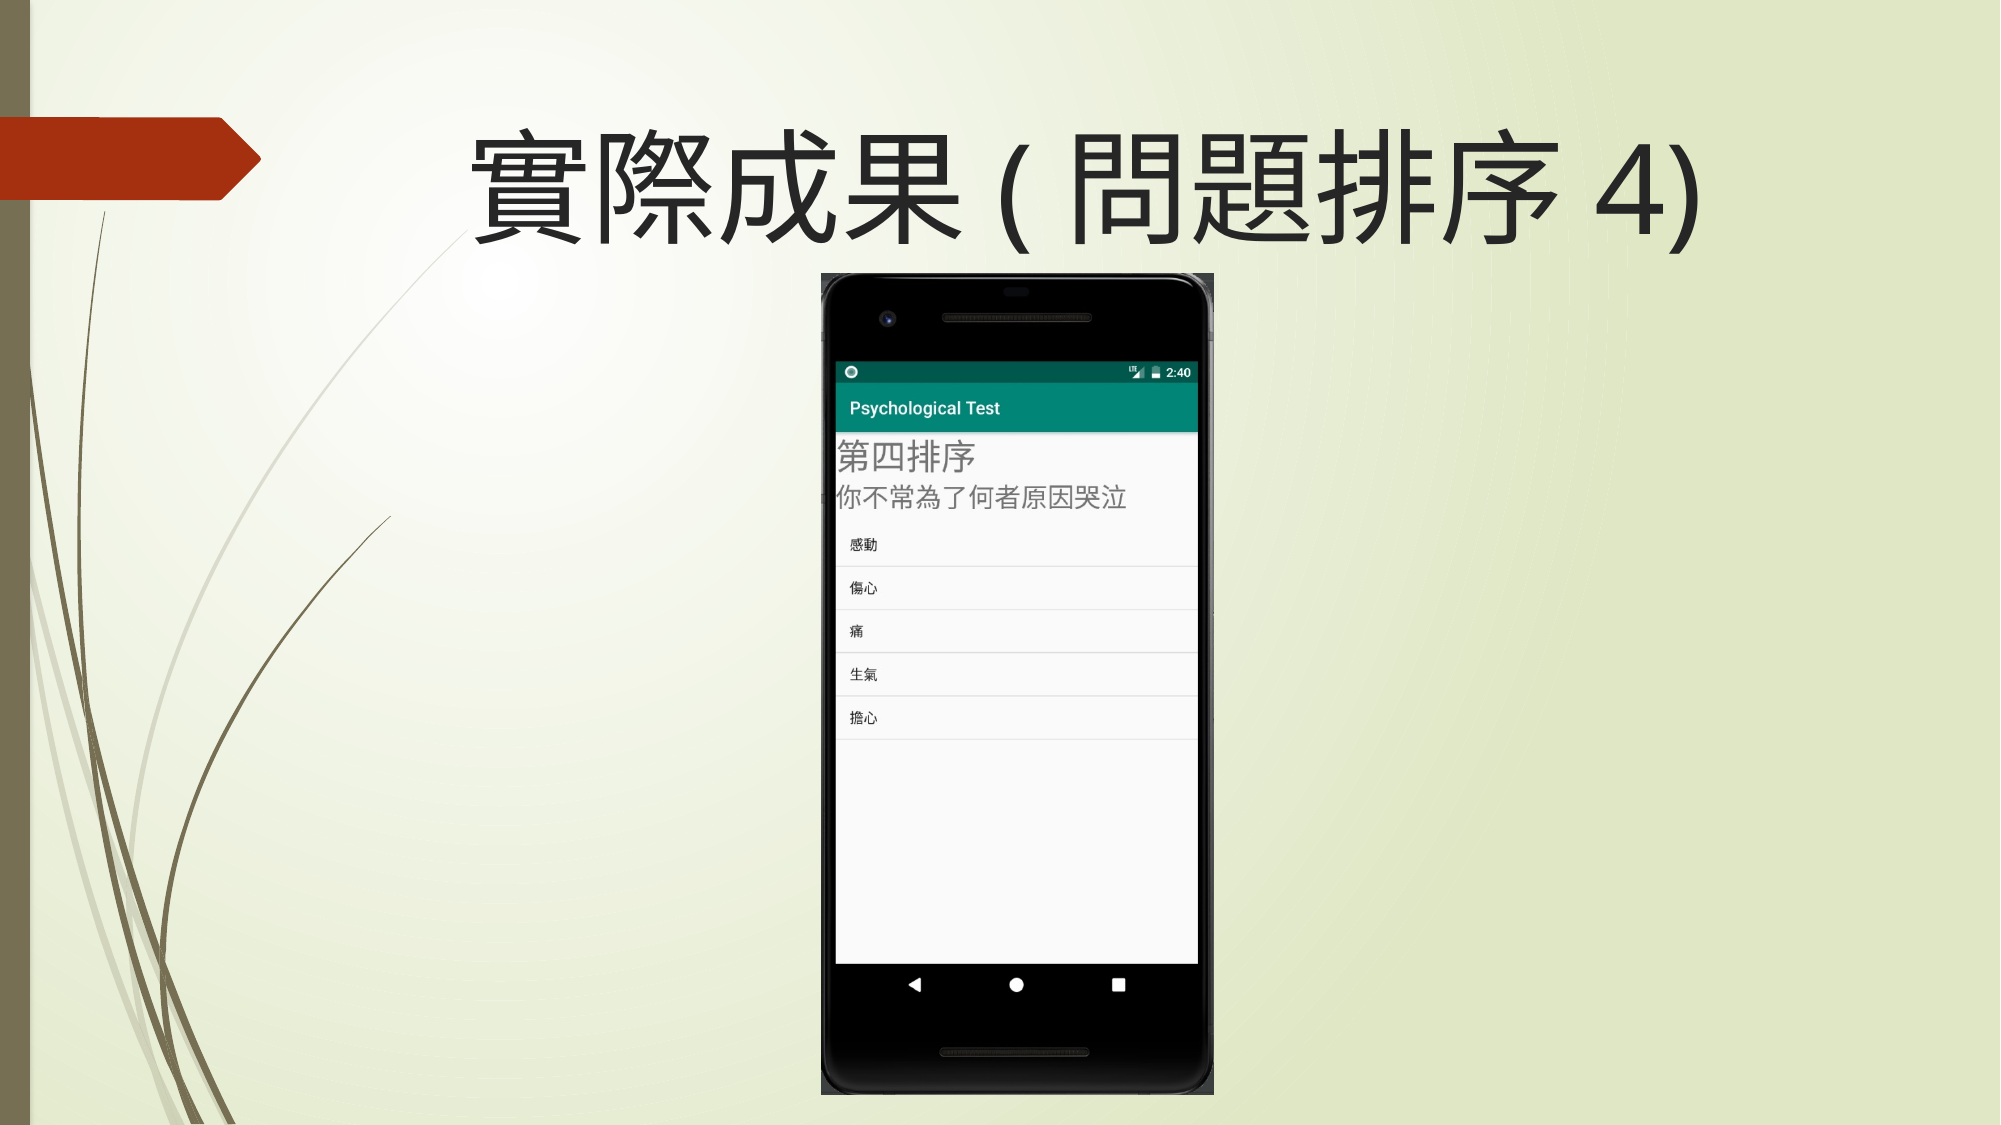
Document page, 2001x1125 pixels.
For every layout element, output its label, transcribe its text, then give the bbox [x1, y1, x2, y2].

title 實際成果(問題排序4) [282, 102, 1888, 274]
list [821, 273, 1215, 1095]
